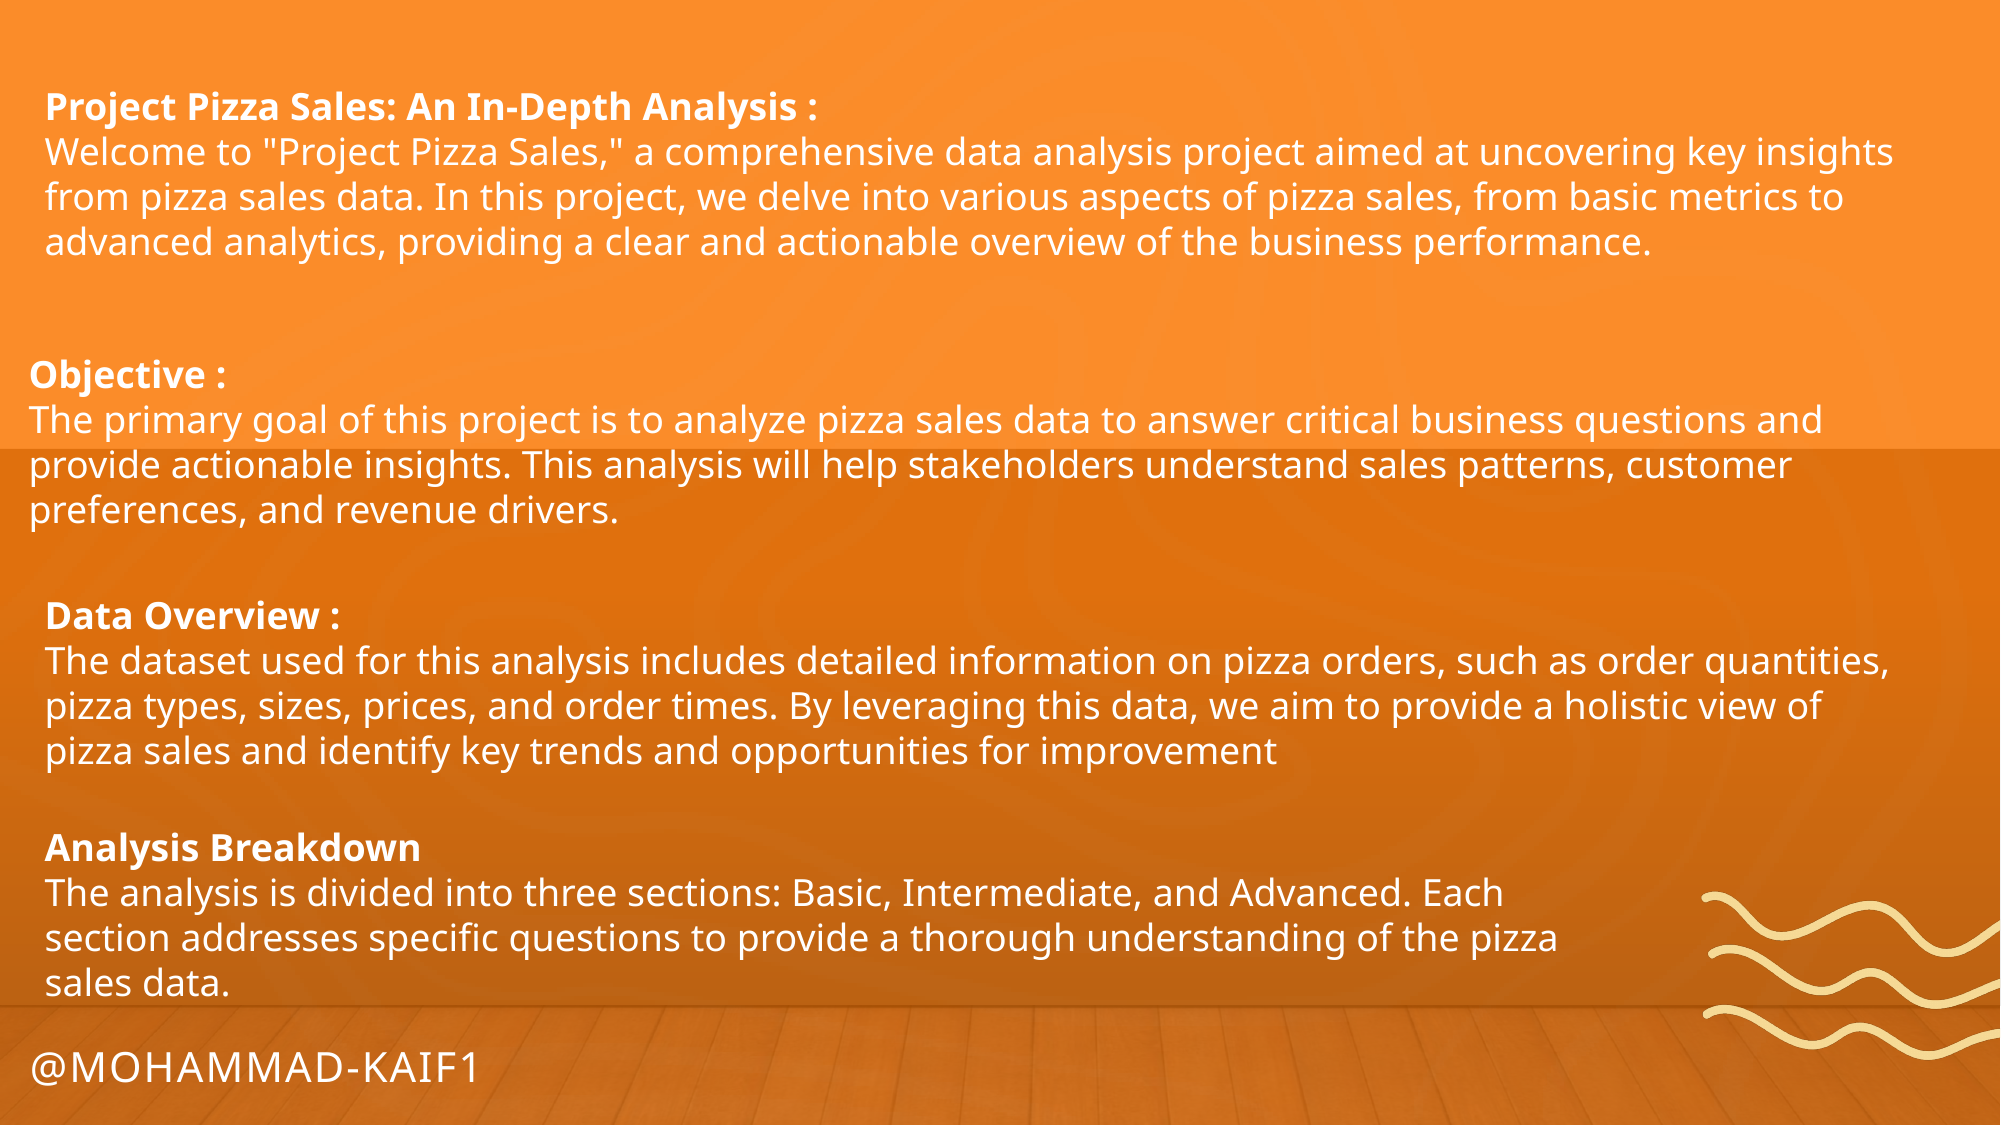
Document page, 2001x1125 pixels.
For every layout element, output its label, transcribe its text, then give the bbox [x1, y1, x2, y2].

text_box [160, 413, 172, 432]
text_box Analysis Breakdown The analysis is divided into three sections: Basic, Intermediate, and Advanced. Each section addresses specific questions to provide a thorough understanding of the pizza sales data. [29, 817, 1629, 1012]
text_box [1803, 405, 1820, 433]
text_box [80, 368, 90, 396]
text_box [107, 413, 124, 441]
picture [1685, 875, 2001, 1076]
text_box Project Pizza Sales: An In-Depth Analysis : Welcome to "Project Pizza Sales," a comprehensive data analysis project aimed at uncovering key insights from pizza sales data. In this project, we delve into various aspects of pizza sales, from basic metrics to advanced analytics, providing a clear and actionable overview of the business performance. [29, 75, 1930, 271]
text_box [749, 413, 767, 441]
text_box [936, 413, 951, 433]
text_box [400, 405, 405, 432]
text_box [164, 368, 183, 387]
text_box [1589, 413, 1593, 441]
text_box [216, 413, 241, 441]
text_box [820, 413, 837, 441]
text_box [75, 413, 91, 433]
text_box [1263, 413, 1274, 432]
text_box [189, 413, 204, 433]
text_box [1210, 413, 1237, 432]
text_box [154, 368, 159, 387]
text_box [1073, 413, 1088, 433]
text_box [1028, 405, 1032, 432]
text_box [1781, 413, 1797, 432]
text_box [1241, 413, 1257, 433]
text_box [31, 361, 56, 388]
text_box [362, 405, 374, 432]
text_box Data Overview : The dataset used for this analysis includes detailed information on pizza orders, such as order quantities, pizza types, sizes, prices, and order times. By leveraging this data, we aim to provide a holistic view of pizza sales and identify key trends and opportunities for improvement [29, 584, 1930, 780]
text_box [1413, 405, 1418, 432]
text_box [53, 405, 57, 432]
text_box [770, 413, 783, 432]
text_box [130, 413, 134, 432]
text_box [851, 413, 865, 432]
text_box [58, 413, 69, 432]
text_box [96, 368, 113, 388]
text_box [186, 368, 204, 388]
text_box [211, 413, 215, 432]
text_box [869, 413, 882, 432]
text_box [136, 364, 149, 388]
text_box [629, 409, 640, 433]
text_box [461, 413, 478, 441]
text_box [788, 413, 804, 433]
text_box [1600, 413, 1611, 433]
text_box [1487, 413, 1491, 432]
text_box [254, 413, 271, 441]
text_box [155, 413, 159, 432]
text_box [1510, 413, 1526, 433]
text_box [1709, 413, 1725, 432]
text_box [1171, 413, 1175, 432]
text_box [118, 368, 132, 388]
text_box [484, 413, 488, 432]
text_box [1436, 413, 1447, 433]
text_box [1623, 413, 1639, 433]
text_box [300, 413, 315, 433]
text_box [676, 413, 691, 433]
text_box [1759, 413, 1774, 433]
text_box Objective : The primary goal of this project is to analyze pizza sales data to answer critical business questions and provide actionable insights. This analysis will help stakeholders understand sales patterns, customer preferences, and revenue drivers. [13, 449, 1914, 539]
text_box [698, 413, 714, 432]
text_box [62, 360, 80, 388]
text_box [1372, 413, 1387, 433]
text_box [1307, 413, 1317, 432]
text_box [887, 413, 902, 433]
title @mohammad-kaif1 [29, 1039, 528, 1125]
